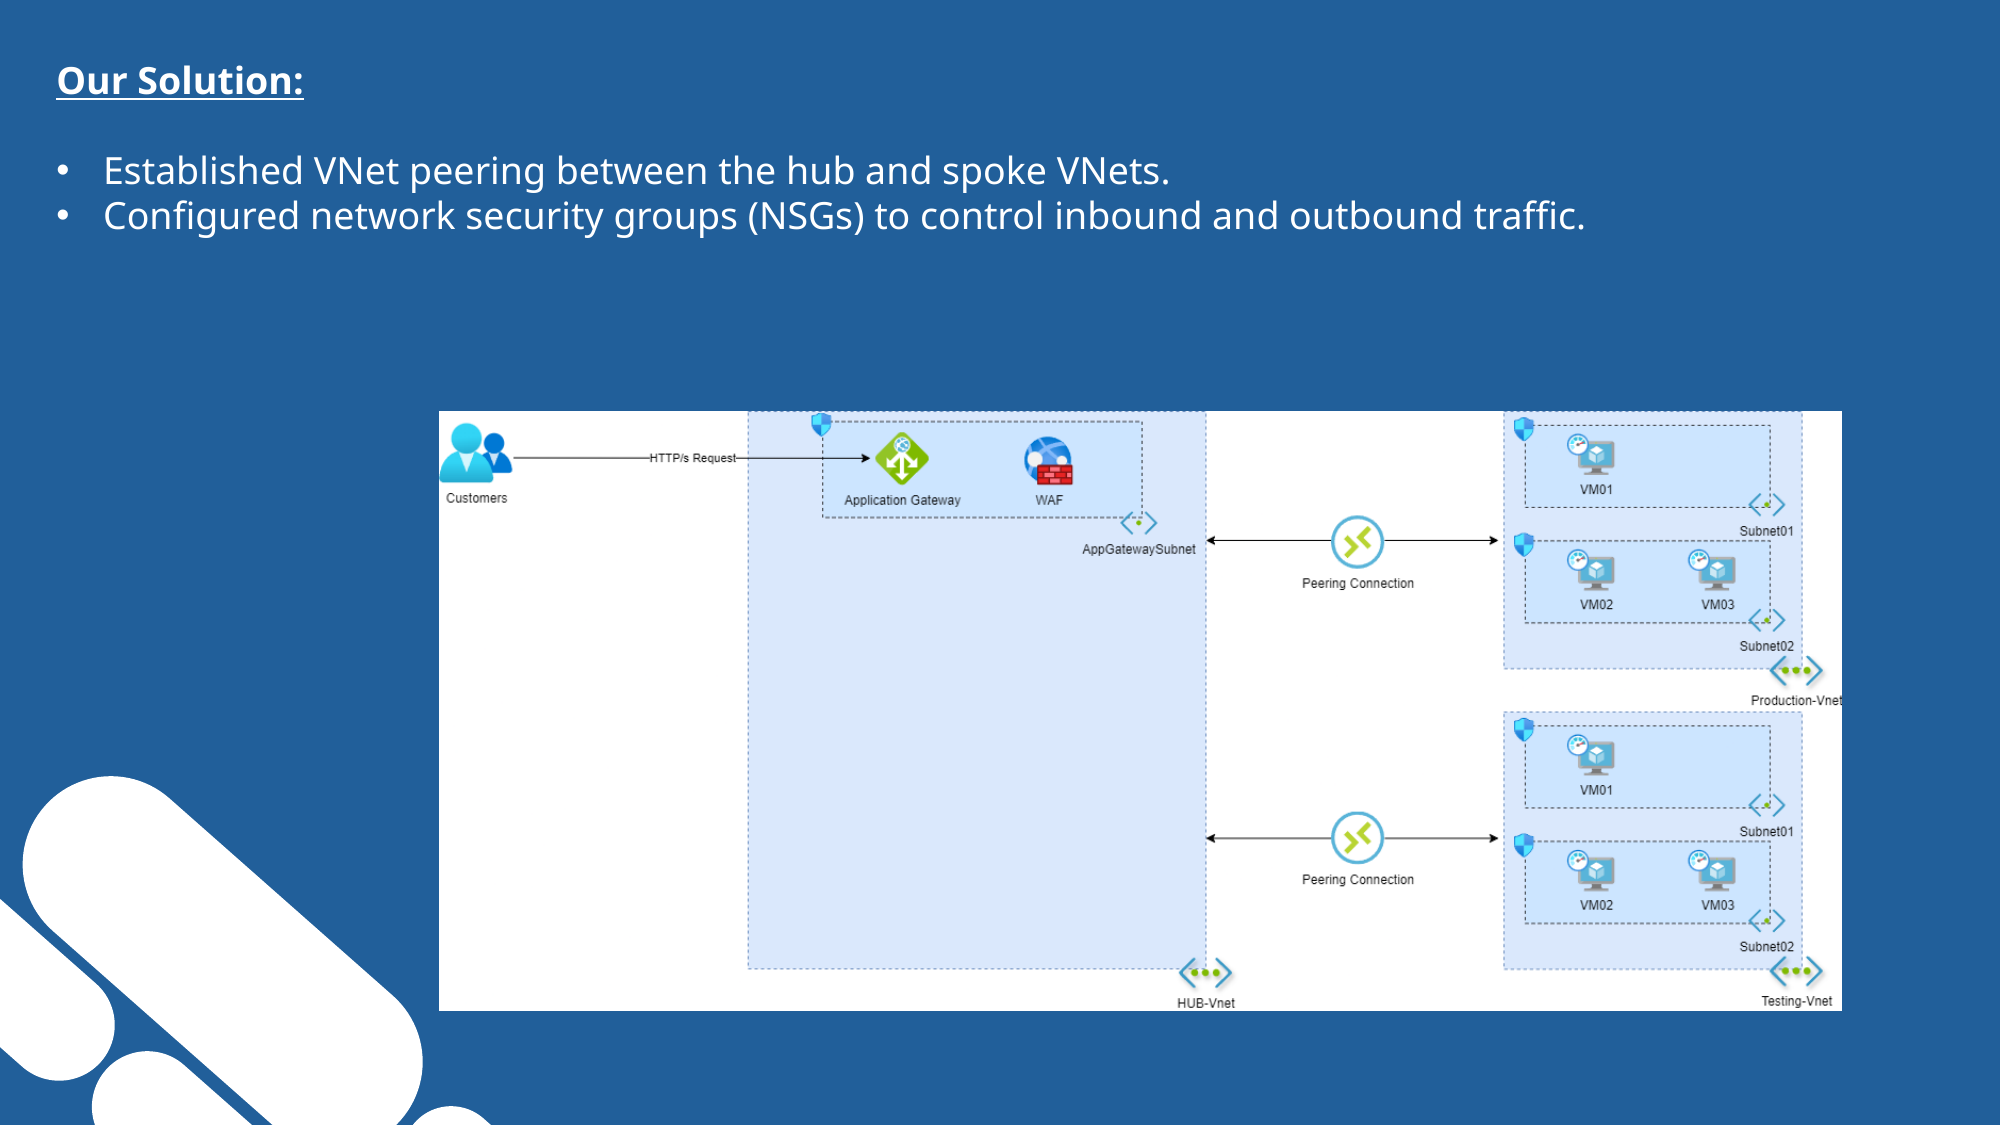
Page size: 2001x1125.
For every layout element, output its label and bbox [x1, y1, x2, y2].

text_box [0, 0, 2000, 1125]
